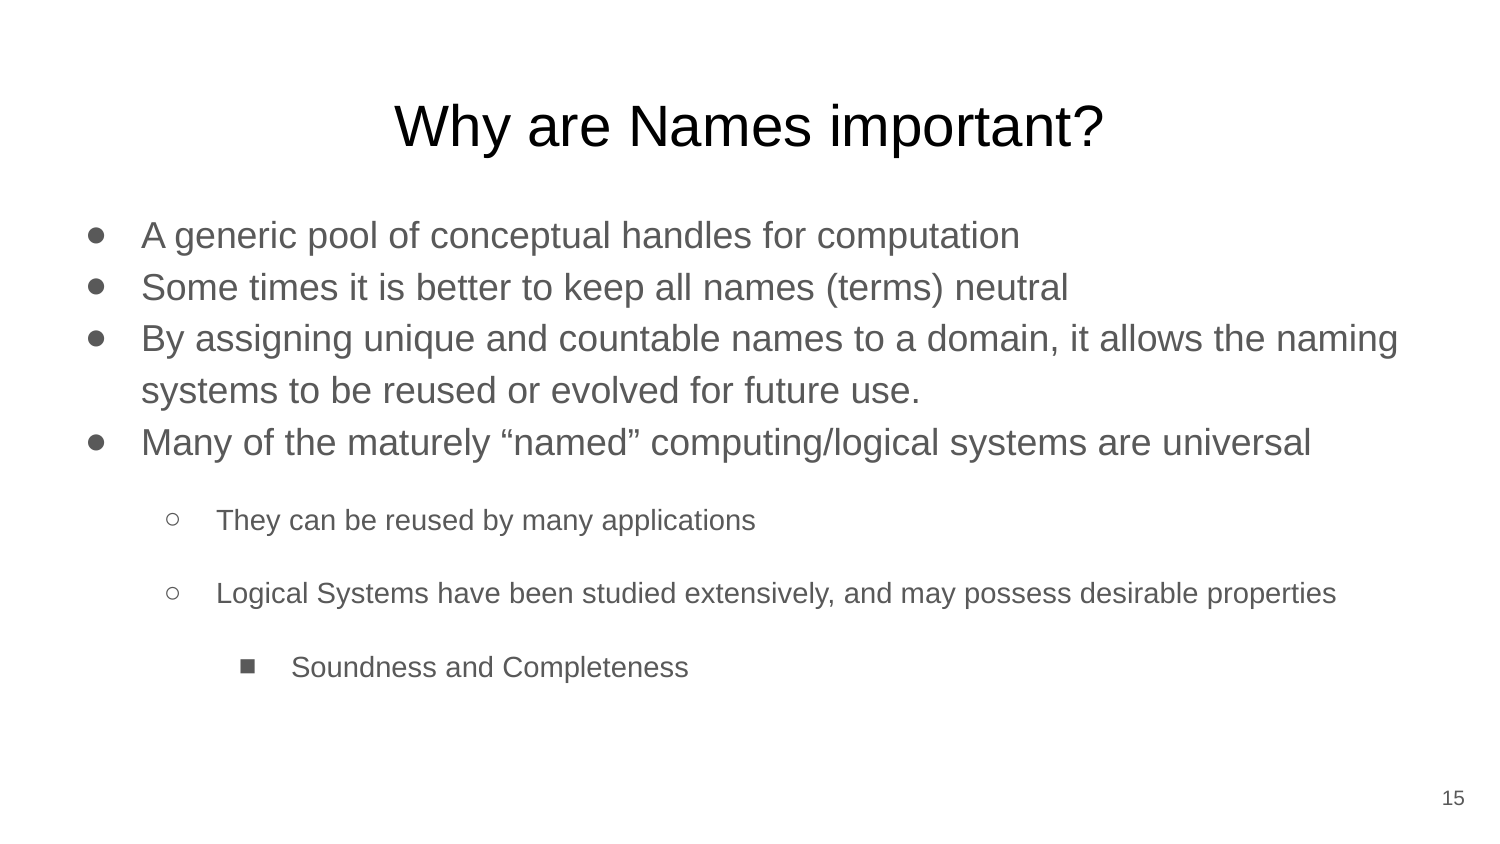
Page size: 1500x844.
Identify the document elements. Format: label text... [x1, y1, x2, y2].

list A generic pool of conceptual handles for computation Some times it is better to keep all names (terms) neutral By assigning unique and countable names to a domain, it allows the naming systems to be reused or evolved for future use. Many of the maturely “named” computing/logical systems are universal They can be reused by many applications Logical Systems have been studied extensively, and may possess desirable properties Soundness and Completeness [51, 189, 1449, 750]
slide_number 15 [1389, 764, 1480, 830]
title Why are Names important? [51, 72, 1449, 167]
